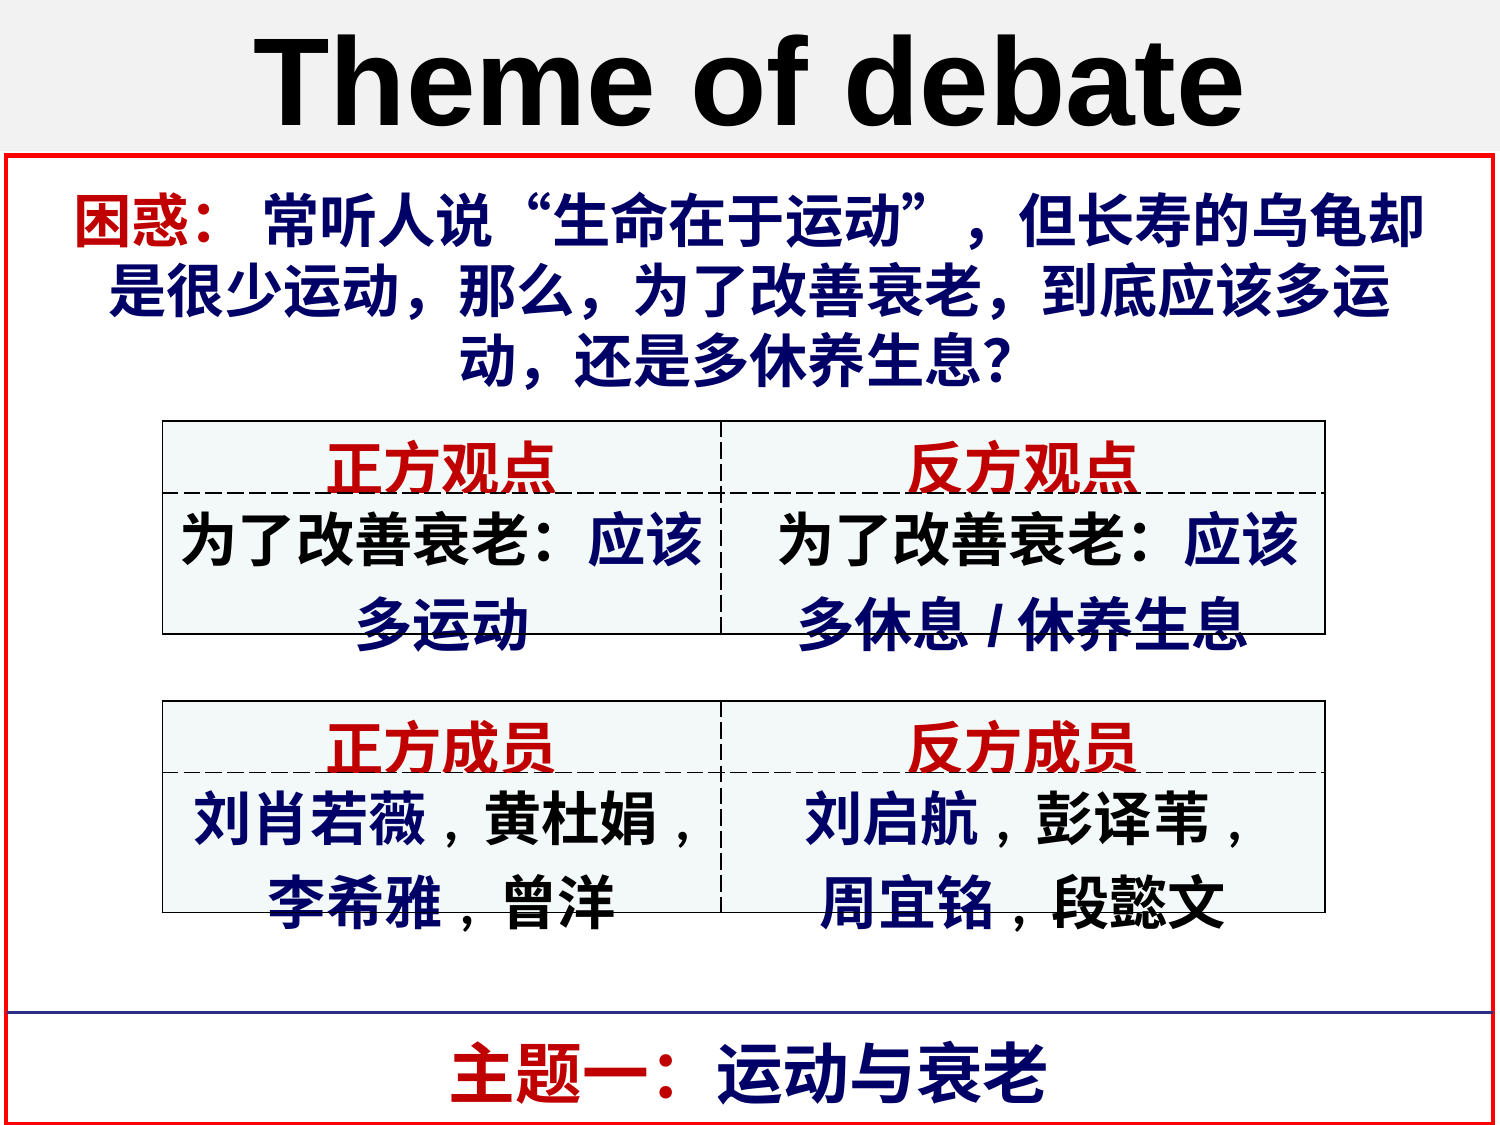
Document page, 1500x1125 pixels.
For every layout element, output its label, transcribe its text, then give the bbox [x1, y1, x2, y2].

text_box [0, 152, 1500, 225]
table_header 反方观点 [721, 422, 1324, 493]
table_cell 刘启航, 彭译苇, 周宜铭, 段懿文 [721, 773, 1324, 912]
table_cell 刘肖若薇, 黄杜娟, 李希雅, 曾洋 [163, 773, 721, 912]
text_box 困惑： 常听人说“生命在于运动”，但长寿的乌龟却是很少运动，那么，为了改善衰老，到底应该多运动，还是多休养生息？ [55, 176, 1444, 402]
text_box 主题一：运动与衰老 [15, 1031, 1484, 1112]
table_header 正方成员 [163, 702, 721, 773]
table_header 反方成员 [721, 702, 1324, 773]
text_box Theme of debate [0, 0, 1500, 152]
table_cell 为了改善衰老：应该多休息/休养生息 [721, 493, 1324, 633]
table_cell 为了改善衰老：应该多运动 [163, 493, 721, 633]
table_header 正方观点 [163, 422, 721, 493]
text_box [5, 155, 1494, 1124]
